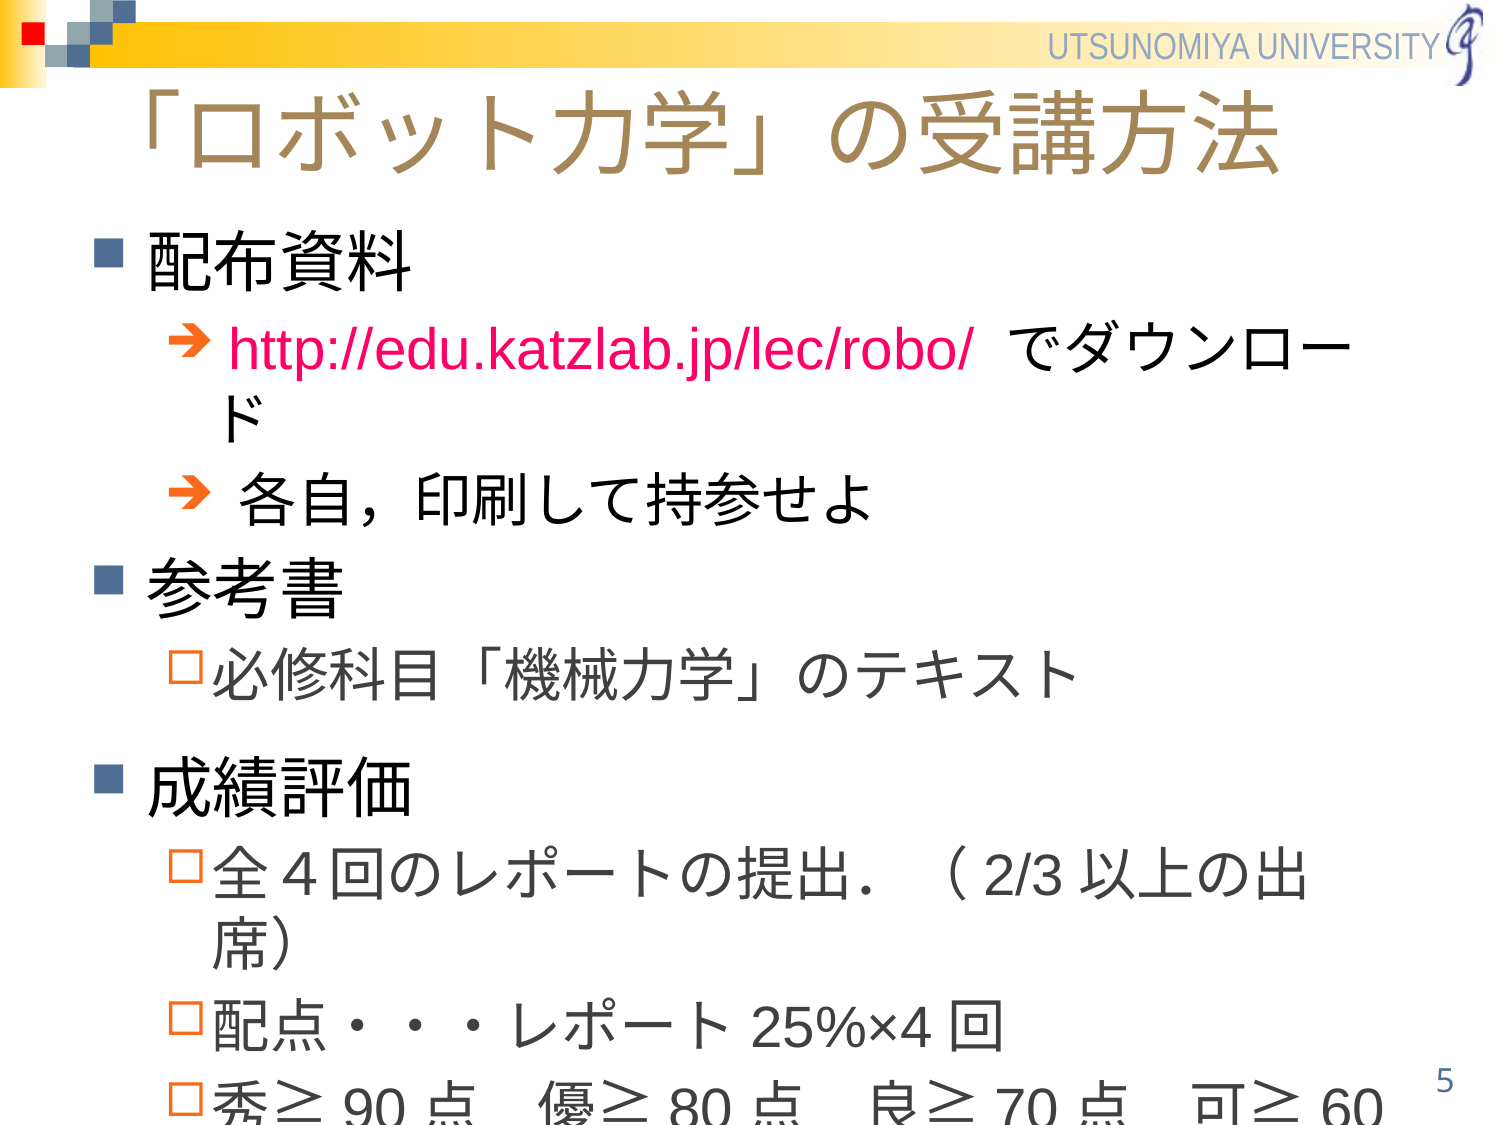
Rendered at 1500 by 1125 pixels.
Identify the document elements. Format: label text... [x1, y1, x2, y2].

text_box [692, 22, 697, 67]
title 「ロボット力学」の受講方法 [75, 75, 1425, 188]
text_box [1010, 22, 1014, 67]
slide_number 5 [1363, 1049, 1470, 1113]
text_box [664, 22, 669, 67]
slide_number 9 [508, 22, 512, 67]
text_box [642, 22, 646, 67]
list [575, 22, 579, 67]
text_box [608, 22, 613, 67]
text_box [1032, 22, 1037, 67]
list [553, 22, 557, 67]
picture [1446, 3, 1483, 86]
list 配布資料 http://edu.katzlab.jp/lec/robo/ でダウンロード 各自，印刷して持参せよ 参考書 必修科目「機械力学」のテキスト 成績評価 全４回のレポートの提出．（2/3以上の出席） 配点・・・レポート25%×4回 秀≧90点 優≧80点 良≧70点 可≧60点 [75, 212, 1425, 1038]
footer [74, 1049, 938, 1113]
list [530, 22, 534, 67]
footer [525, 22, 529, 67]
